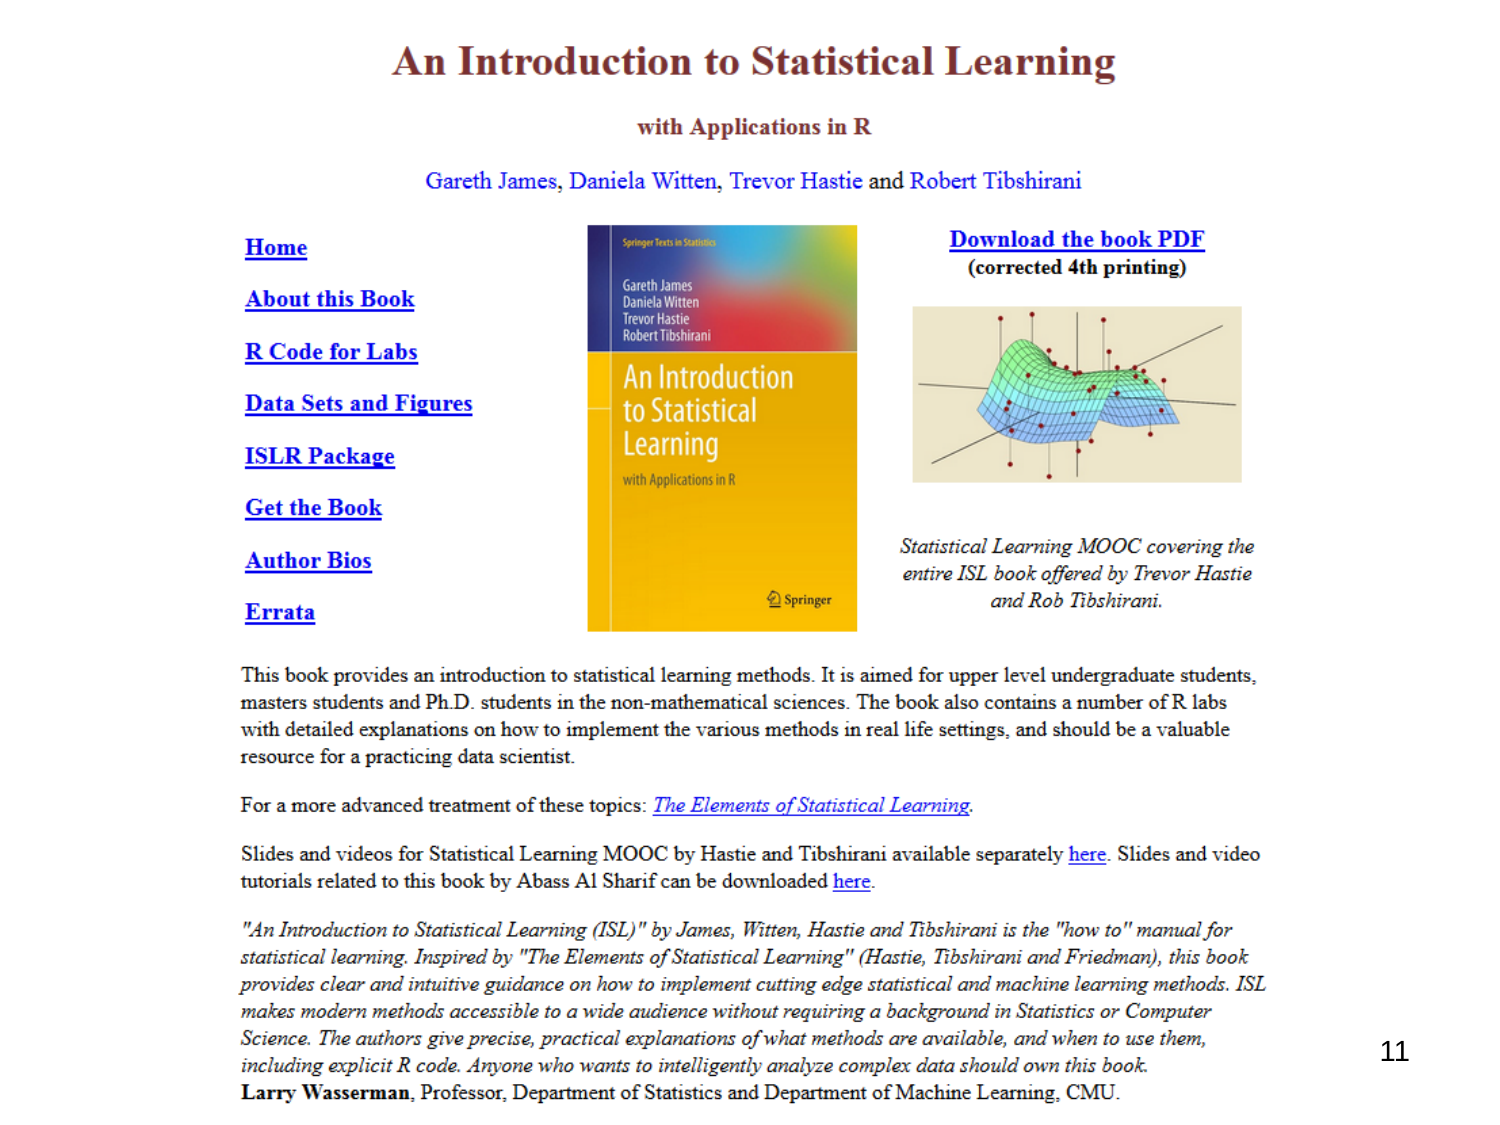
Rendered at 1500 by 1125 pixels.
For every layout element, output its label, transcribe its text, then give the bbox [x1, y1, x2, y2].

slide_number 11 [1291, 1024, 1425, 1103]
picture [237, 0, 1288, 1121]
